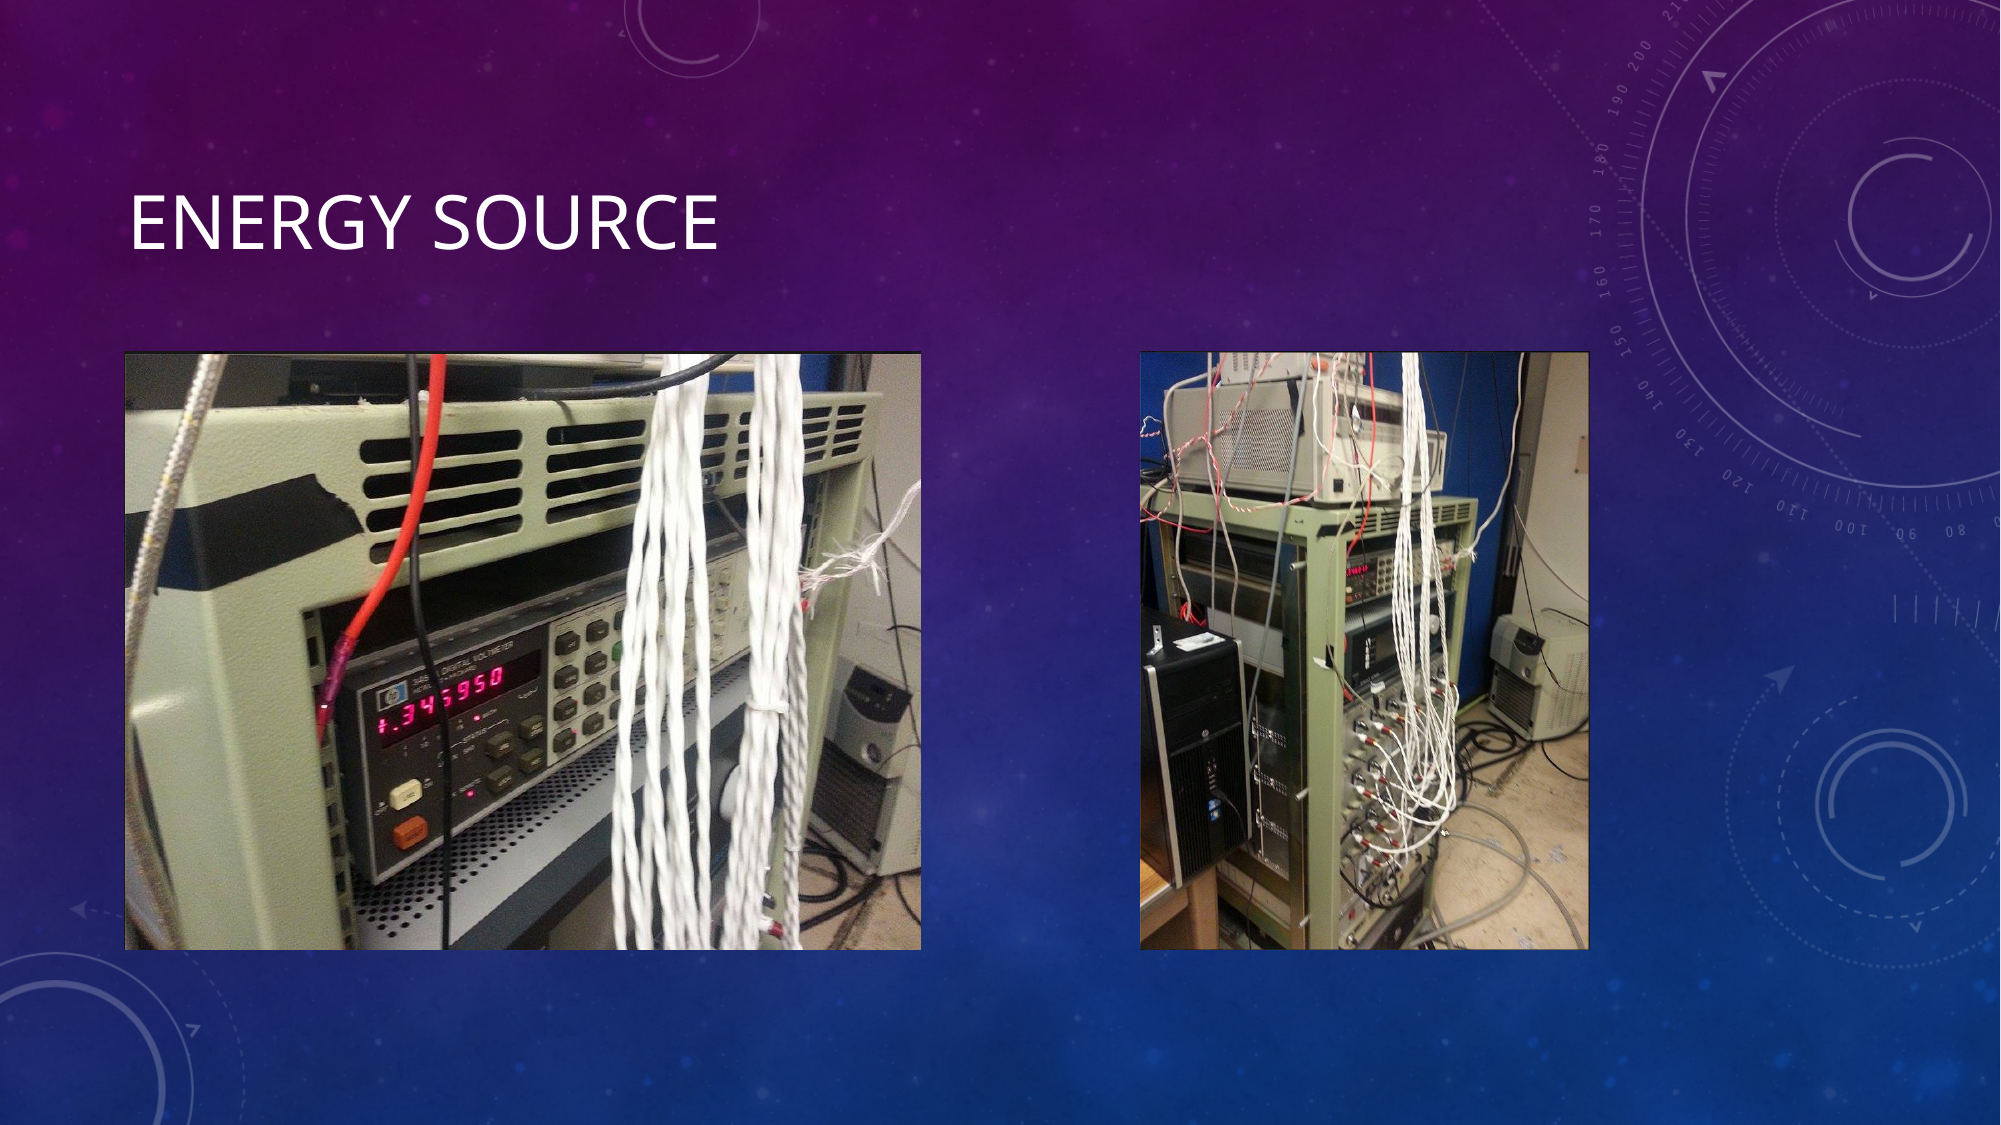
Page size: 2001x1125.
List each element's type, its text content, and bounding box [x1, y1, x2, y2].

picture [0, 0, 2001, 1125]
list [123, 350, 921, 951]
title Energy source [112, 99, 1775, 339]
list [1139, 350, 1590, 951]
